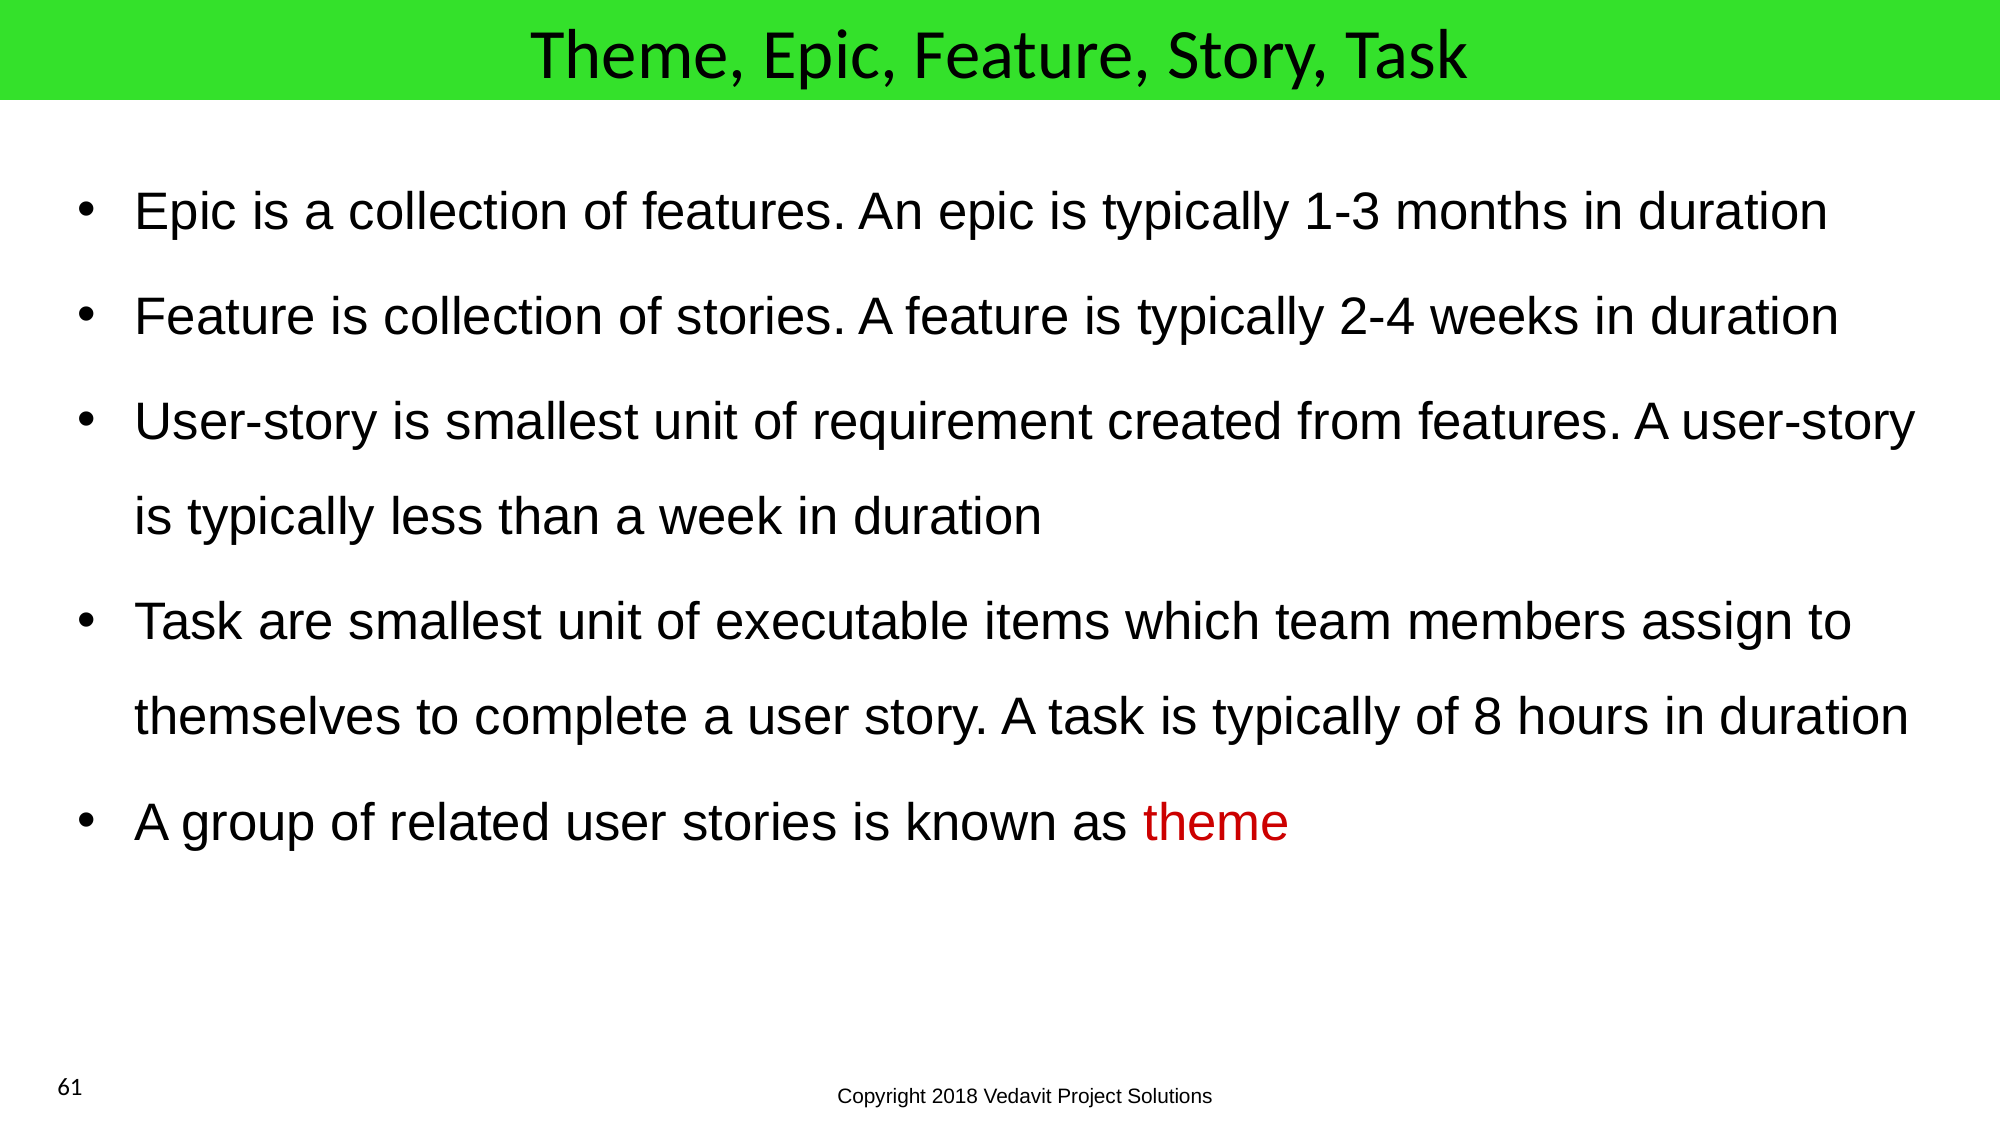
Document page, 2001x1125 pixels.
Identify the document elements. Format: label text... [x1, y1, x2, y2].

list Epic is a collection of features. An epic is typically 1-3 months in duration Feature is collection of stories. A feature is typically 2-4 weeks in duration User-story is smallest unit of requirement created from features. A user-story is typically less than a week in duration Task are smallest unit of executable items which team members assign to themselves to complete a user story. A task is typically of 8 hours in duration A group of related user stories is known as theme [62, 137, 1938, 1013]
title Theme, Epic, Feature, Story, Task [0, 0, 2000, 100]
slide_number 61 [3, 1055, 137, 1116]
